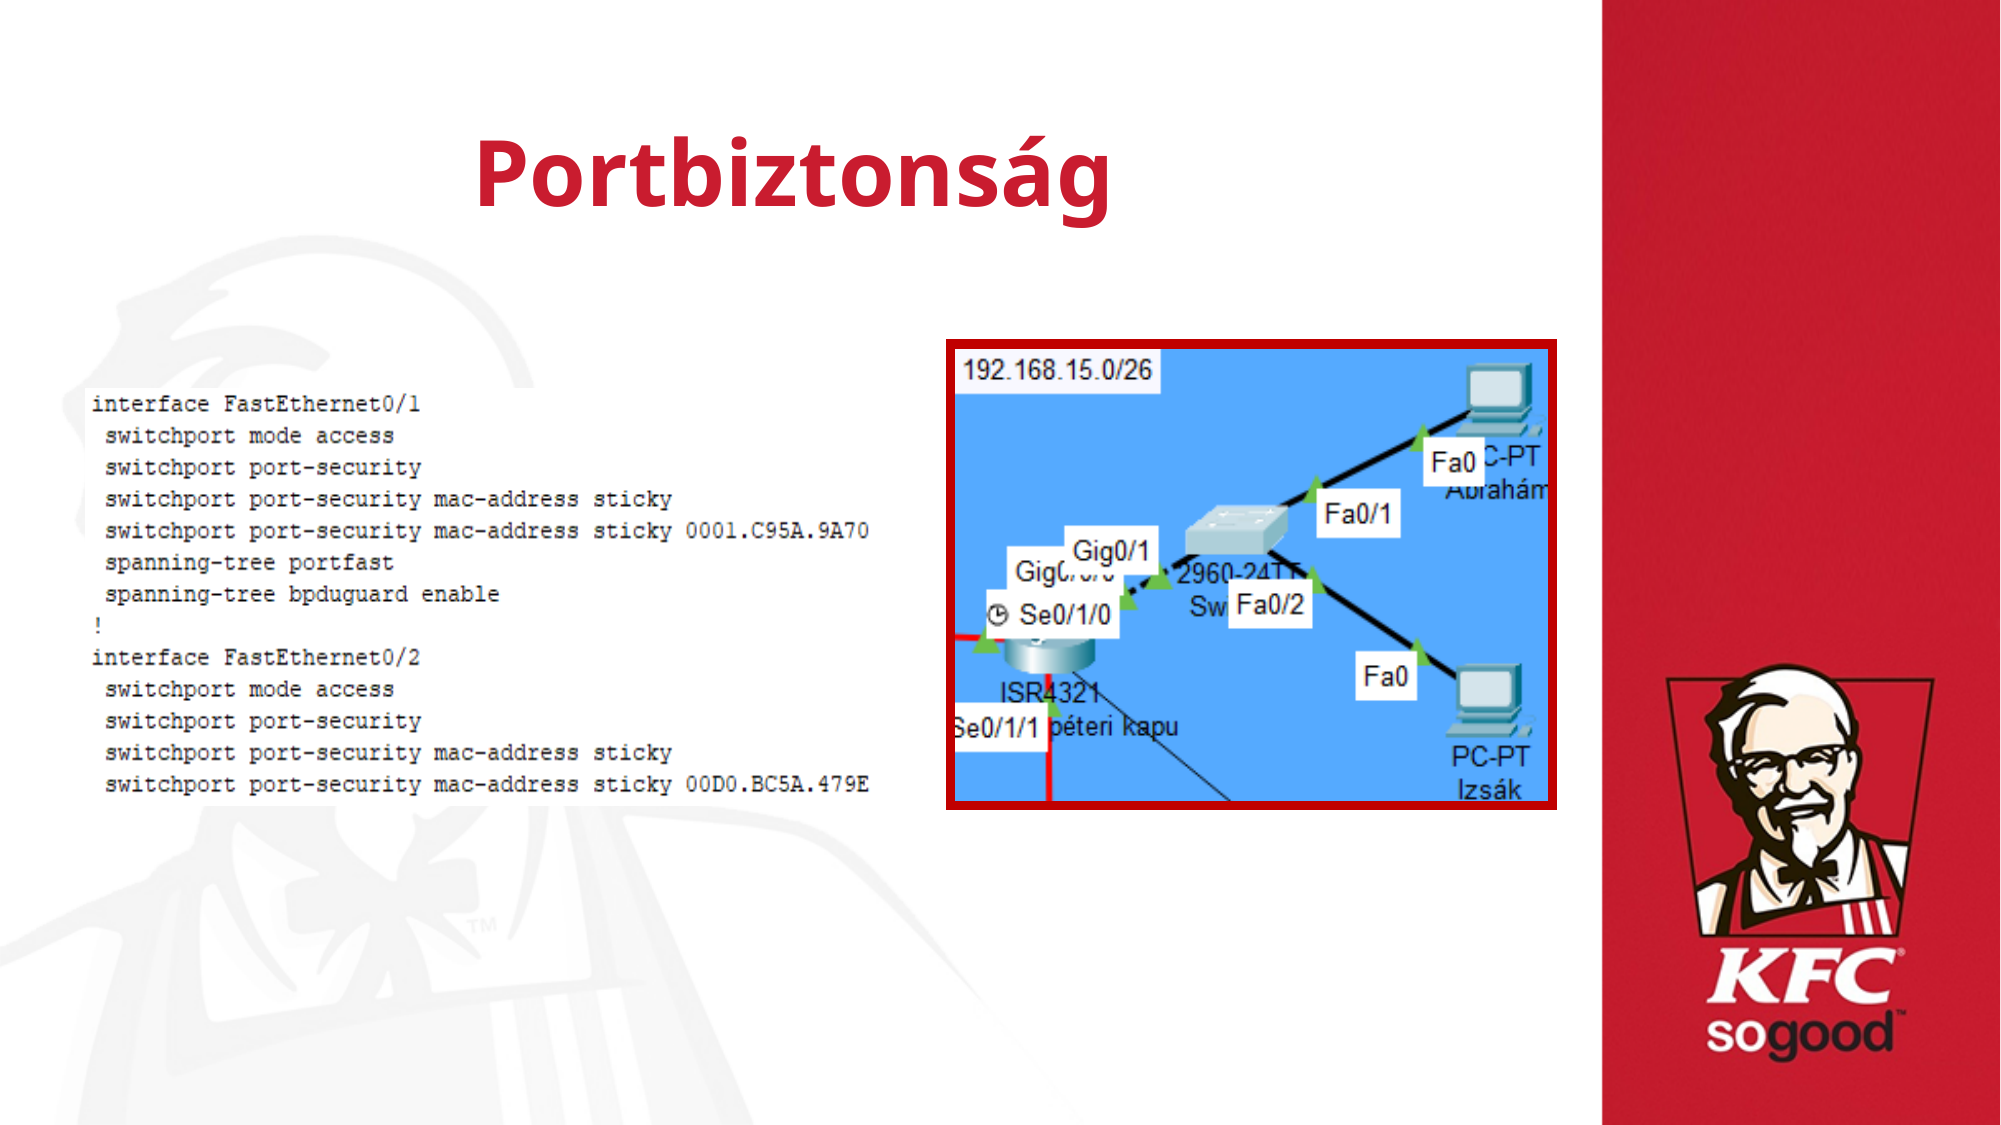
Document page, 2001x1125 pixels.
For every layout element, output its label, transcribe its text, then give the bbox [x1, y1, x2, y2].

title Portbiztonság [85, 68, 1501, 286]
picture [0, 0, 2001, 1125]
